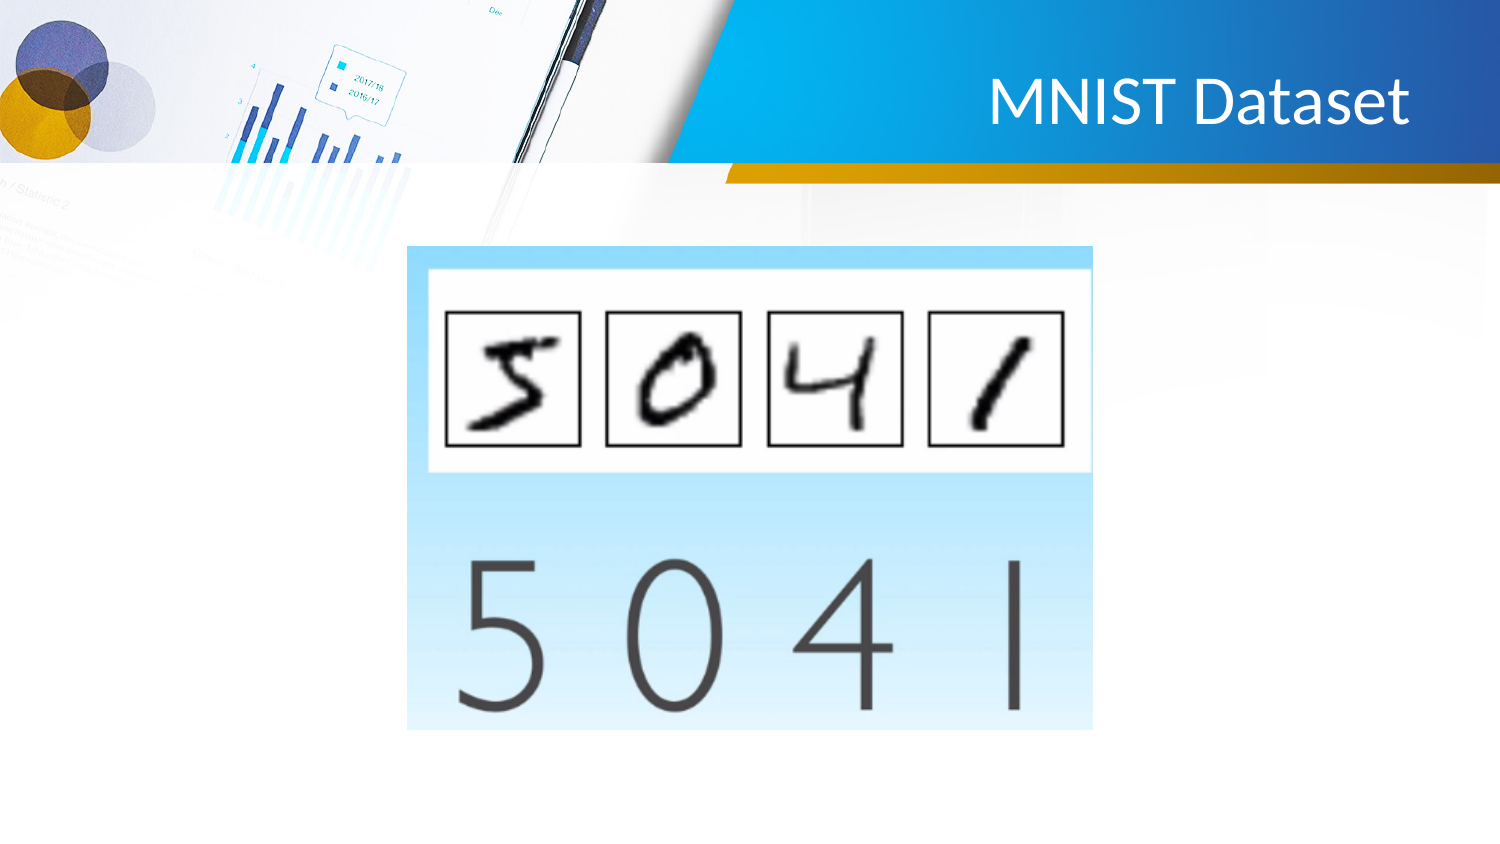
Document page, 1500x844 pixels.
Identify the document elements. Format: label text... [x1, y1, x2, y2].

picture [0, 0, 1500, 844]
title MNIST Dataset [73, 46, 1427, 147]
